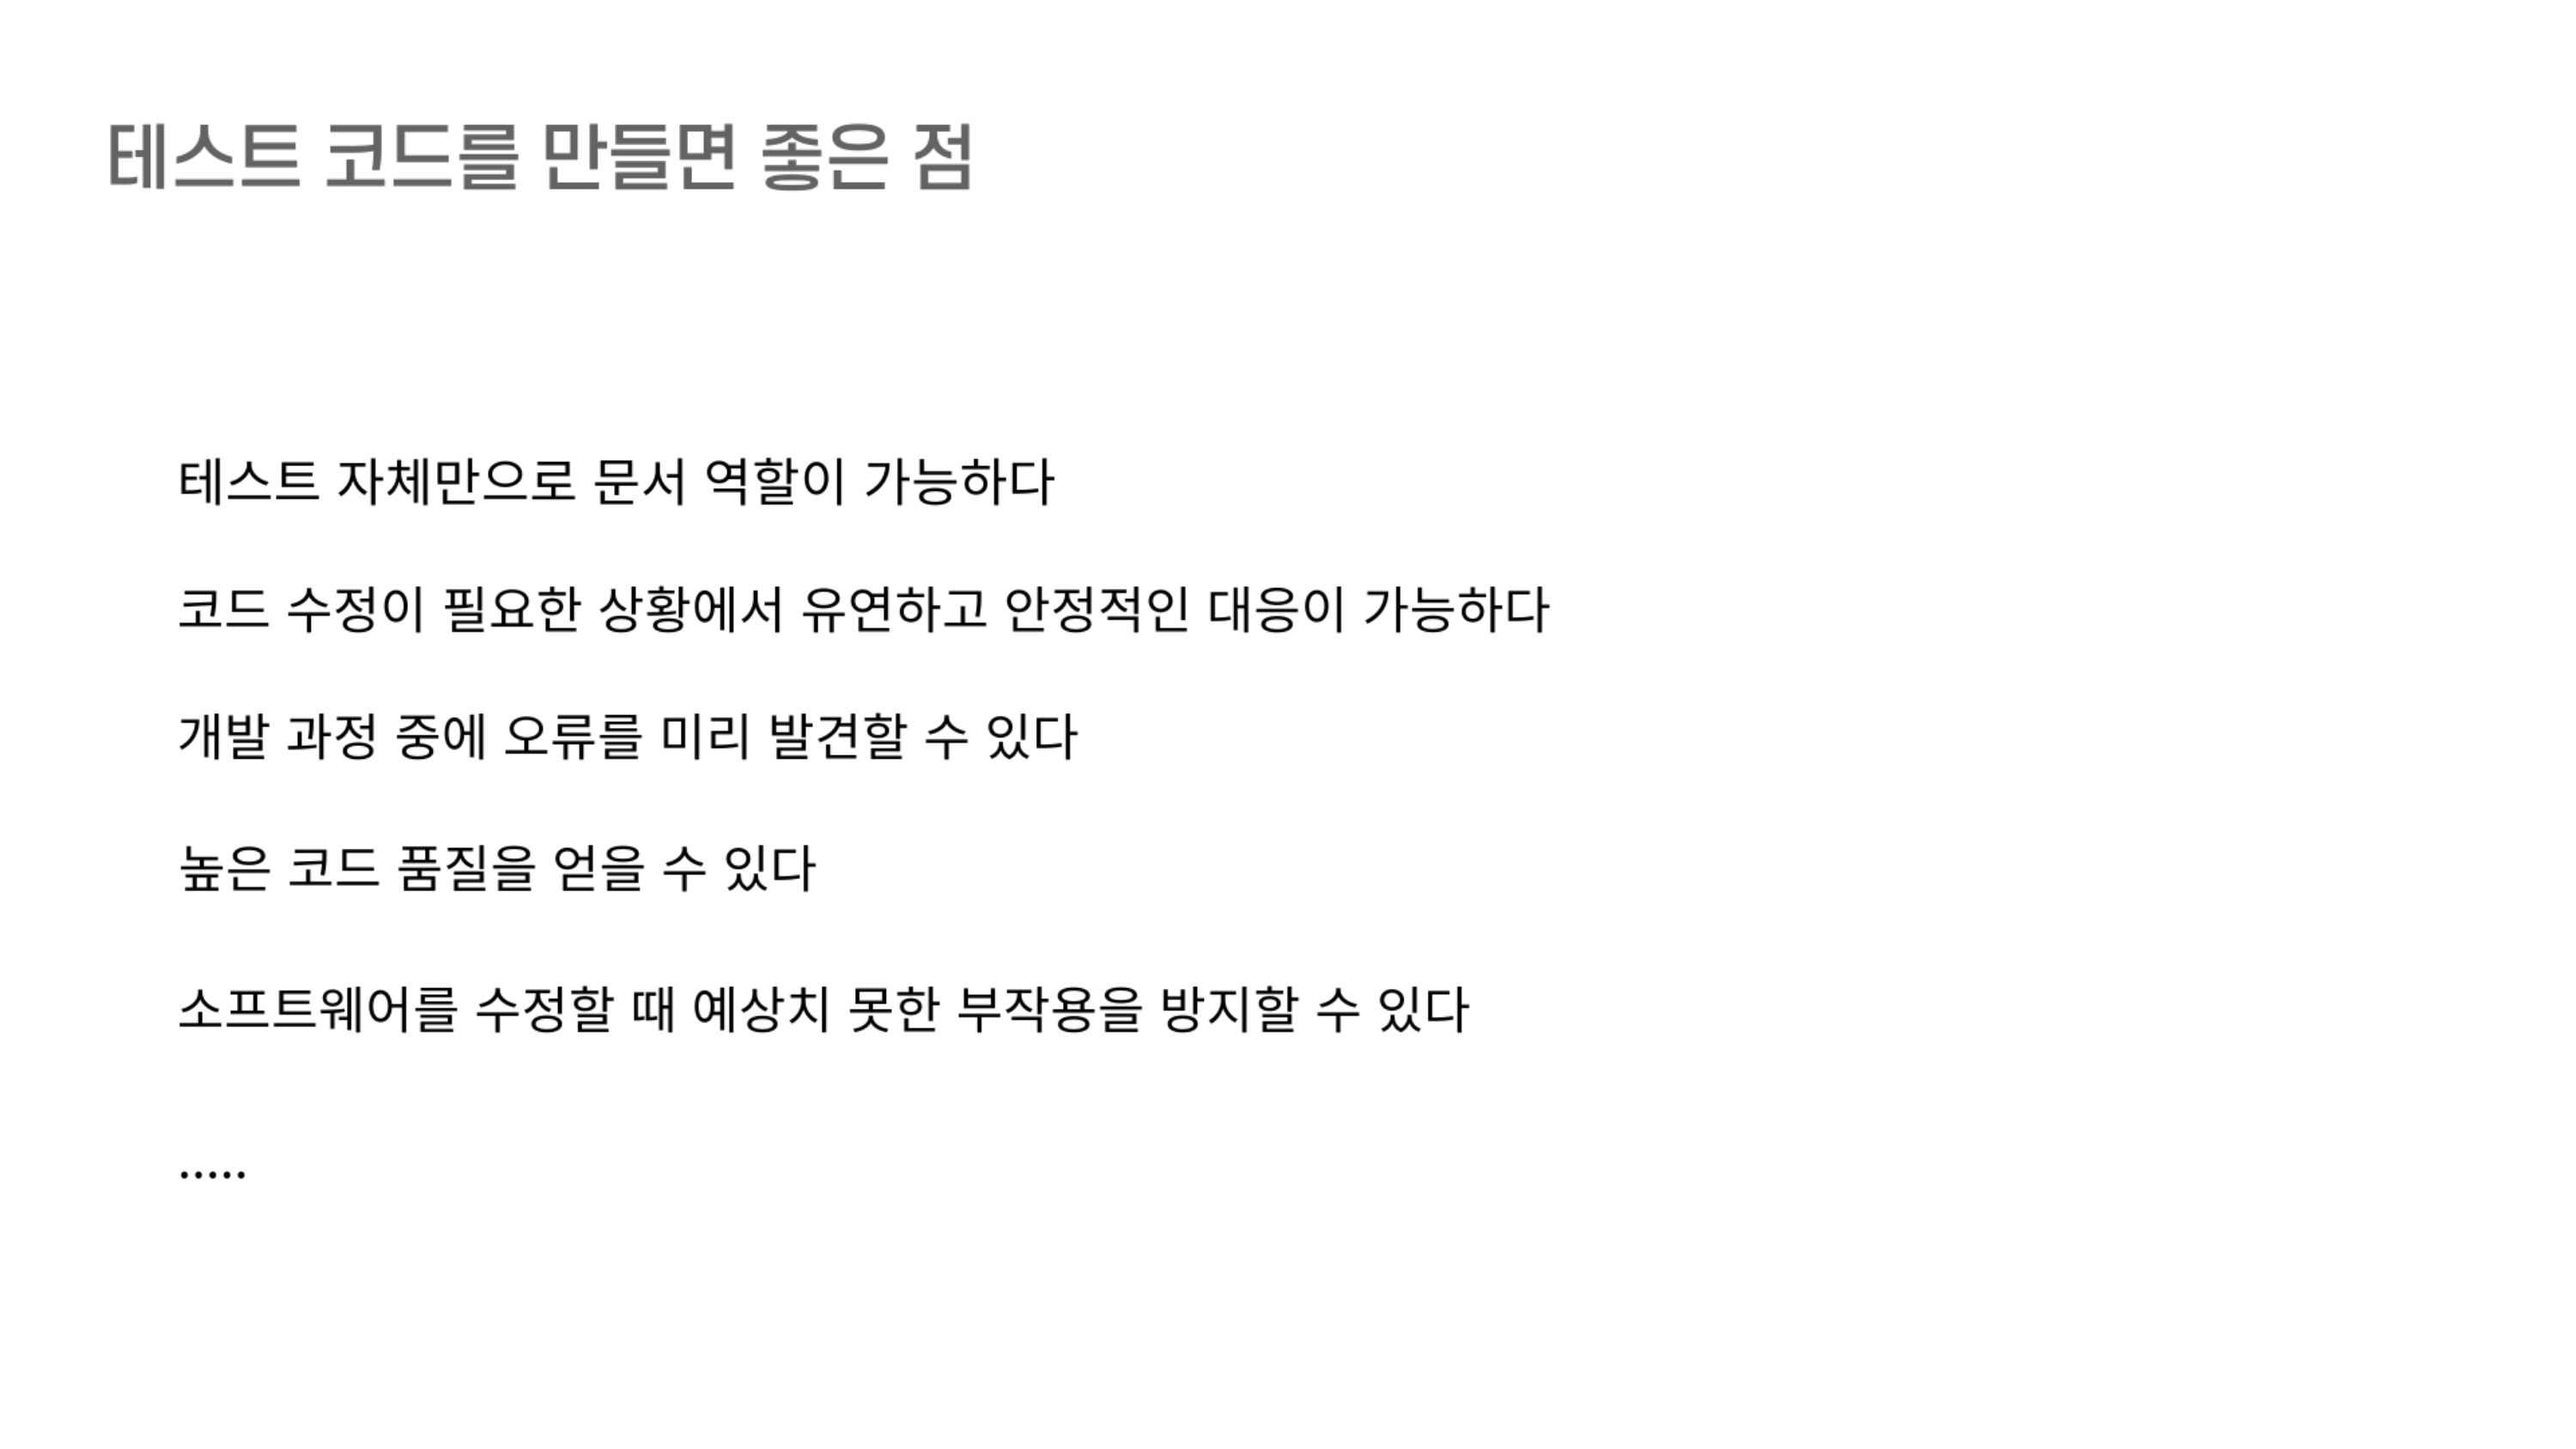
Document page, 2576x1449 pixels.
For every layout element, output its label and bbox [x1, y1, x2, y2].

picture [76, 69, 1054, 264]
picture [157, 426, 1607, 1277]
